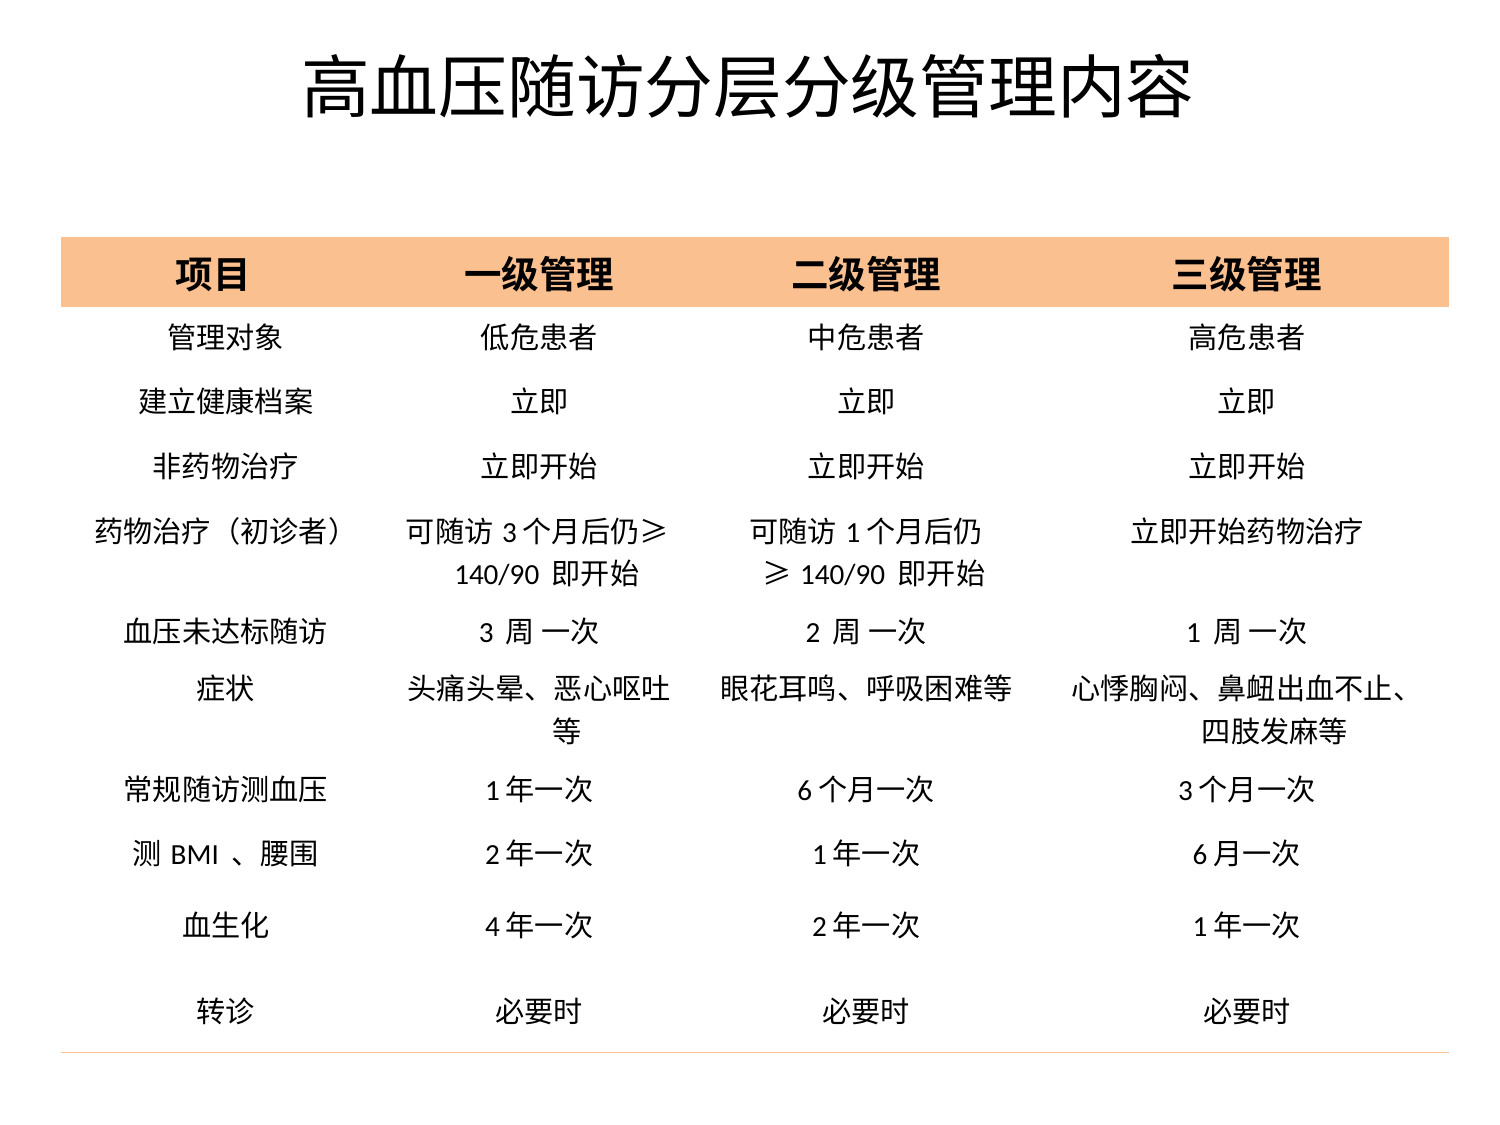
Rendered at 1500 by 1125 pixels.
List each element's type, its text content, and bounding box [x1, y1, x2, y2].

table_cell 1年一次 [391, 758, 688, 823]
table_cell 立即 [688, 371, 1045, 436]
table_cell 3个月一次 [1045, 758, 1449, 823]
table_cell 6个月一次 [688, 758, 1045, 823]
table_cell 血压未达标随访 [61, 601, 391, 658]
table_cell 立即开始 [1045, 436, 1449, 501]
table_cell 非药物治疗 [61, 436, 391, 501]
table_cell 症状 [61, 658, 391, 758]
table_cell 管理对象 [61, 307, 391, 371]
table_cell 1 周 一次 [1045, 601, 1449, 658]
table_cell 可随访1个月后仍≥140/90 即开始 [688, 501, 1045, 601]
table_header 项目 [61, 237, 391, 307]
table_cell 常规随访测血压 [61, 758, 391, 823]
table_header 三级管理 [1045, 237, 1449, 307]
table_cell 立即开始 [688, 436, 1045, 501]
table_cell 中危患者 [688, 307, 1045, 371]
table_cell 立即 [391, 371, 688, 436]
table_cell 低危患者 [391, 307, 688, 371]
table_cell 必要时 [391, 981, 688, 1052]
table_cell 高危患者 [1045, 307, 1449, 371]
table_header 一级管理 [391, 237, 688, 307]
table_cell 6月一次 1年一次 [1045, 823, 1449, 981]
table_cell 头痛头晕、恶心呕吐等 [391, 658, 688, 758]
table_cell 建立健康档案 [61, 371, 391, 436]
title 高血压随访分层分级管理内容 [57, 35, 1455, 134]
table_cell 2 周 一次 [688, 601, 1045, 658]
table_cell 1年一次 2年一次 [688, 823, 1045, 981]
table_cell 立即开始药物治疗 [1045, 501, 1449, 601]
table_header 二级管理 [688, 237, 1045, 307]
table_cell 眼花耳鸣、呼吸困难等 [688, 658, 1045, 758]
table_cell 测BMI 、腰围 血生化 [61, 823, 391, 981]
table_cell 必要时 [688, 981, 1045, 1052]
table_cell 3 周 一次 [391, 601, 688, 658]
table_cell 2年一次 4年一次 [391, 823, 688, 981]
table_cell 药物治疗（初诊者） [61, 501, 391, 601]
table_cell 转诊 [61, 981, 391, 1052]
table_cell 立即 [1045, 371, 1449, 436]
table_cell 立即开始 [391, 436, 688, 501]
table_cell 必要时 [1045, 981, 1449, 1052]
table_cell 可随访3个月后仍≥140/90 即开始 [391, 501, 688, 601]
table_cell 心悸胸闷、鼻衄出血不止、四肢发麻等 [1045, 658, 1449, 758]
